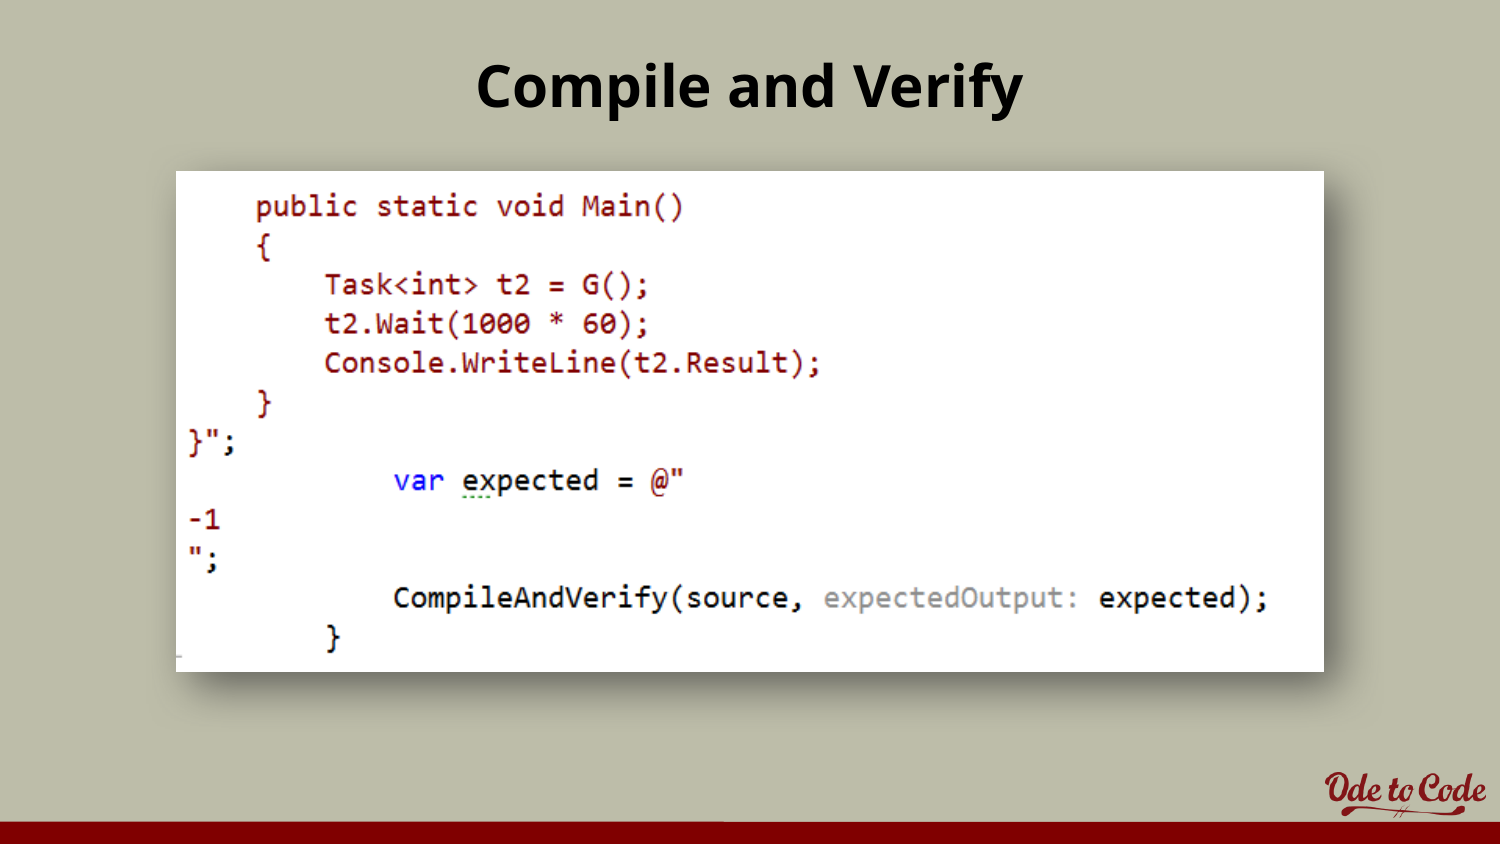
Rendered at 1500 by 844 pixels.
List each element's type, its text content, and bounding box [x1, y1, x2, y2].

picture [1325, 772, 1486, 818]
title Compile and Verify [74, 37, 1426, 132]
picture [176, 171, 1324, 672]
